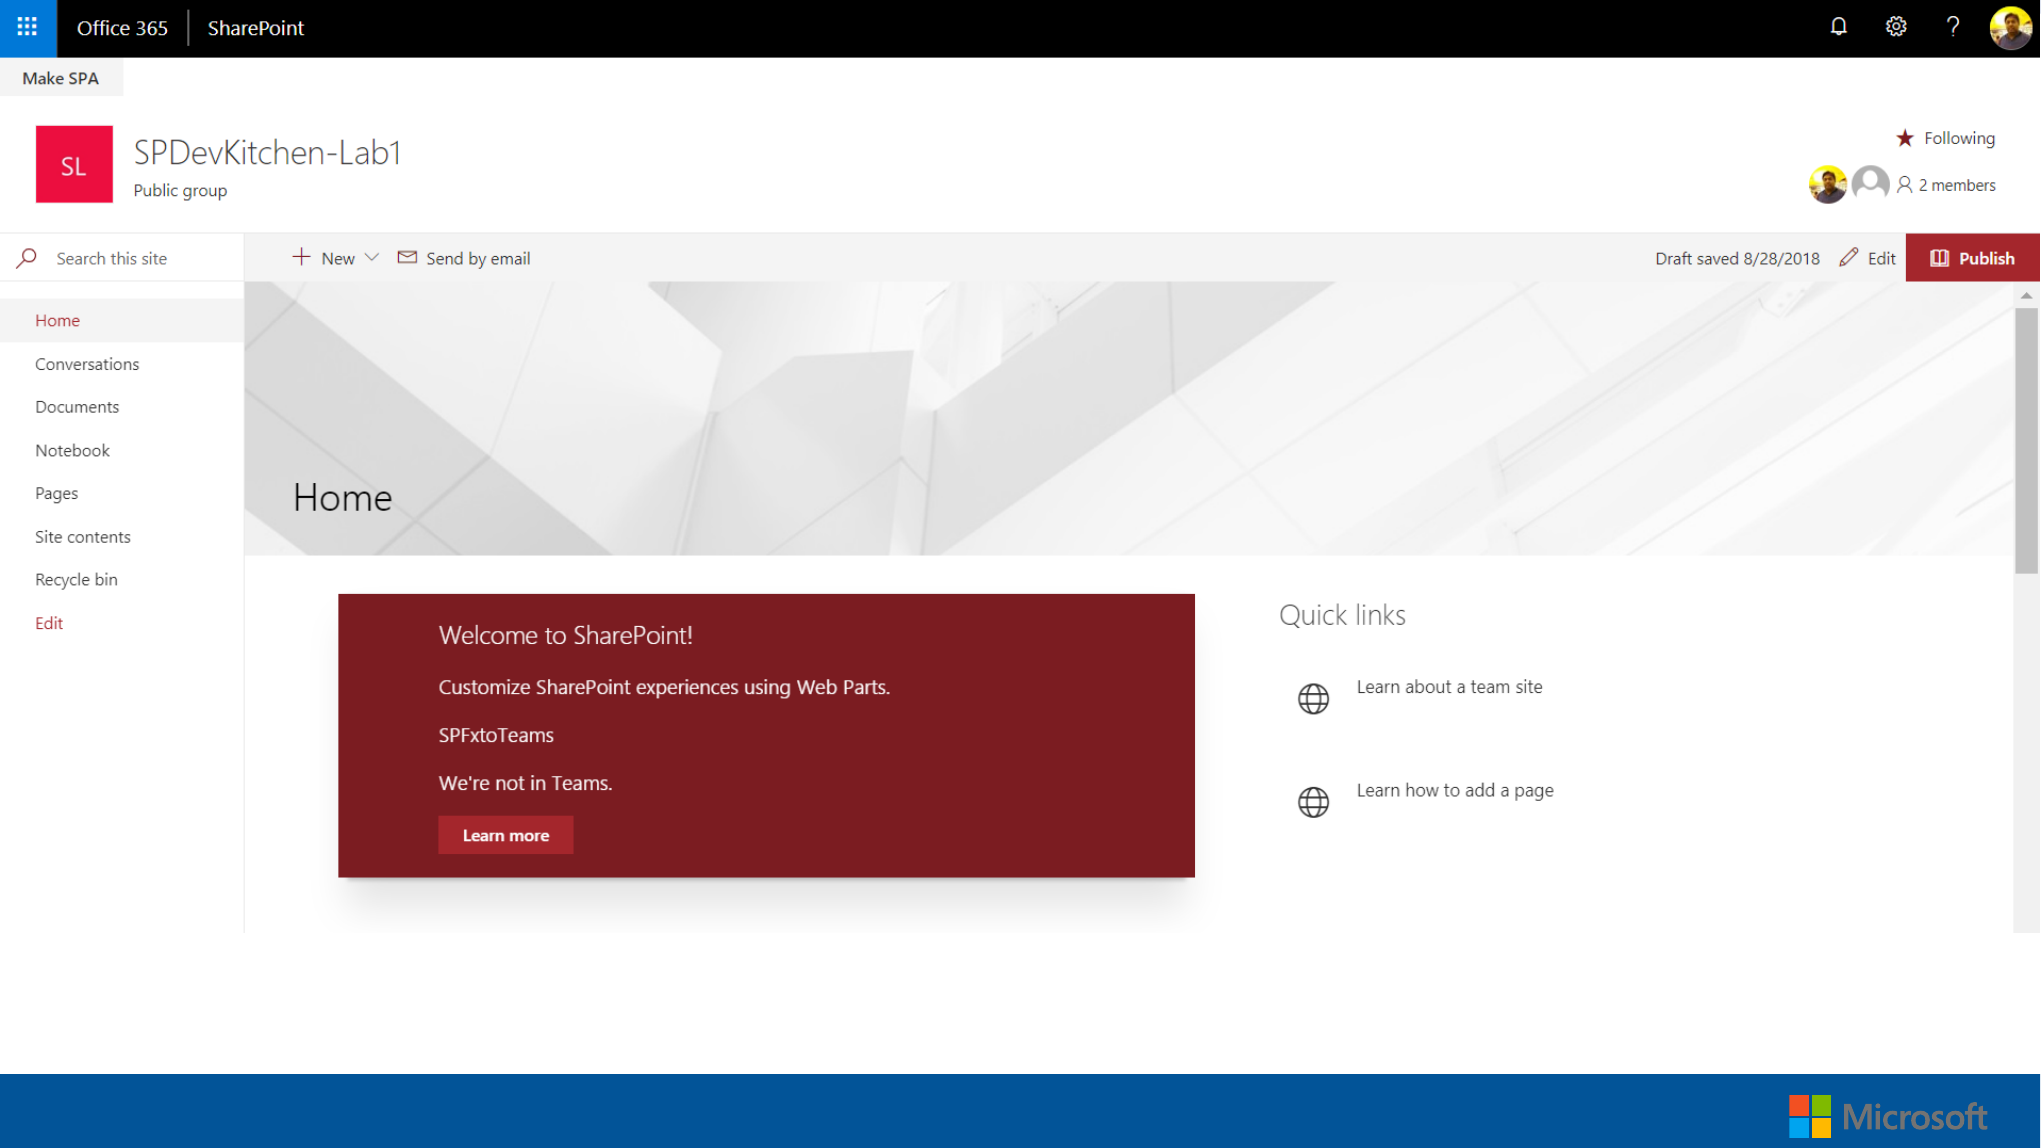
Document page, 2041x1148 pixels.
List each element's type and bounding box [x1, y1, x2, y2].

picture [0, 0, 2040, 933]
